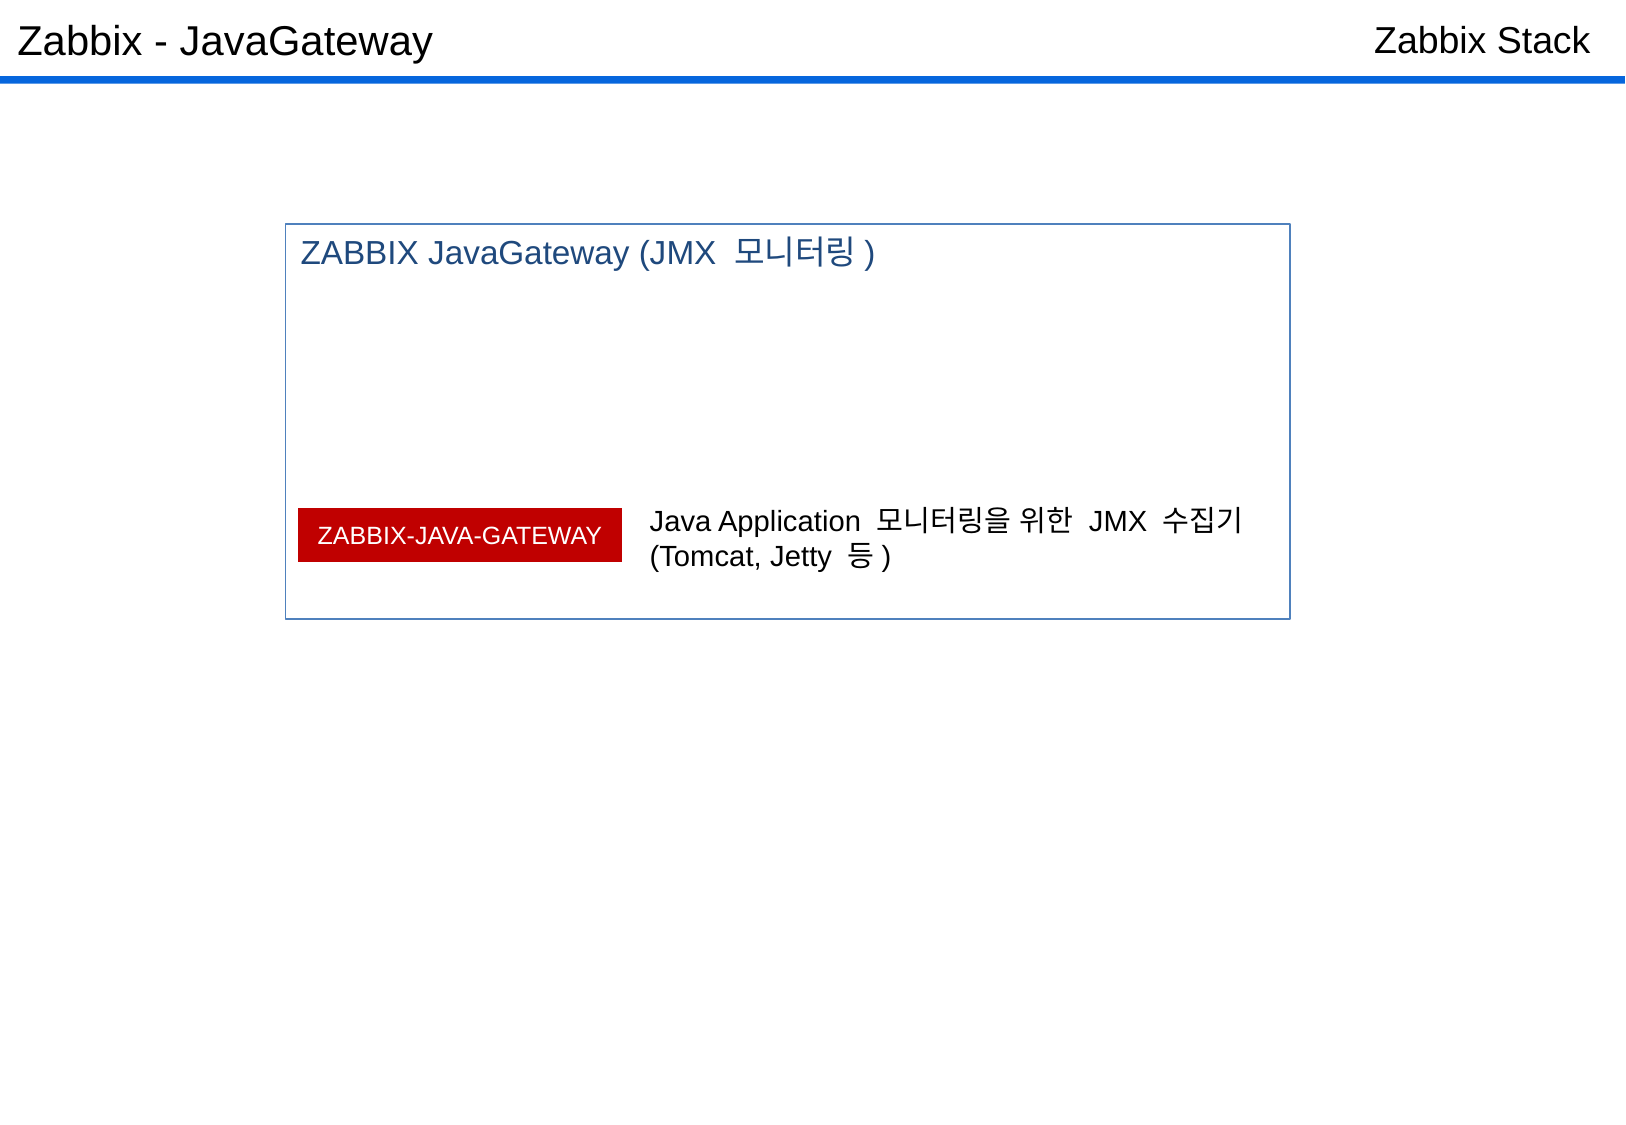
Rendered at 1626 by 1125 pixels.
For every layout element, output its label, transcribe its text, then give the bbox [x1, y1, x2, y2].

text_box Zabbix Stack [903, 0, 1606, 79]
text_box Java Application 모니터링을 위한 JMX 수집기 (Tomcat, Jetty 등) [634, 495, 1319, 580]
text_box Zabbix - JavaGateway [2, 0, 903, 79]
text_box ZABBIX JavaGateway (JMX 모니터링) [285, 223, 1291, 619]
